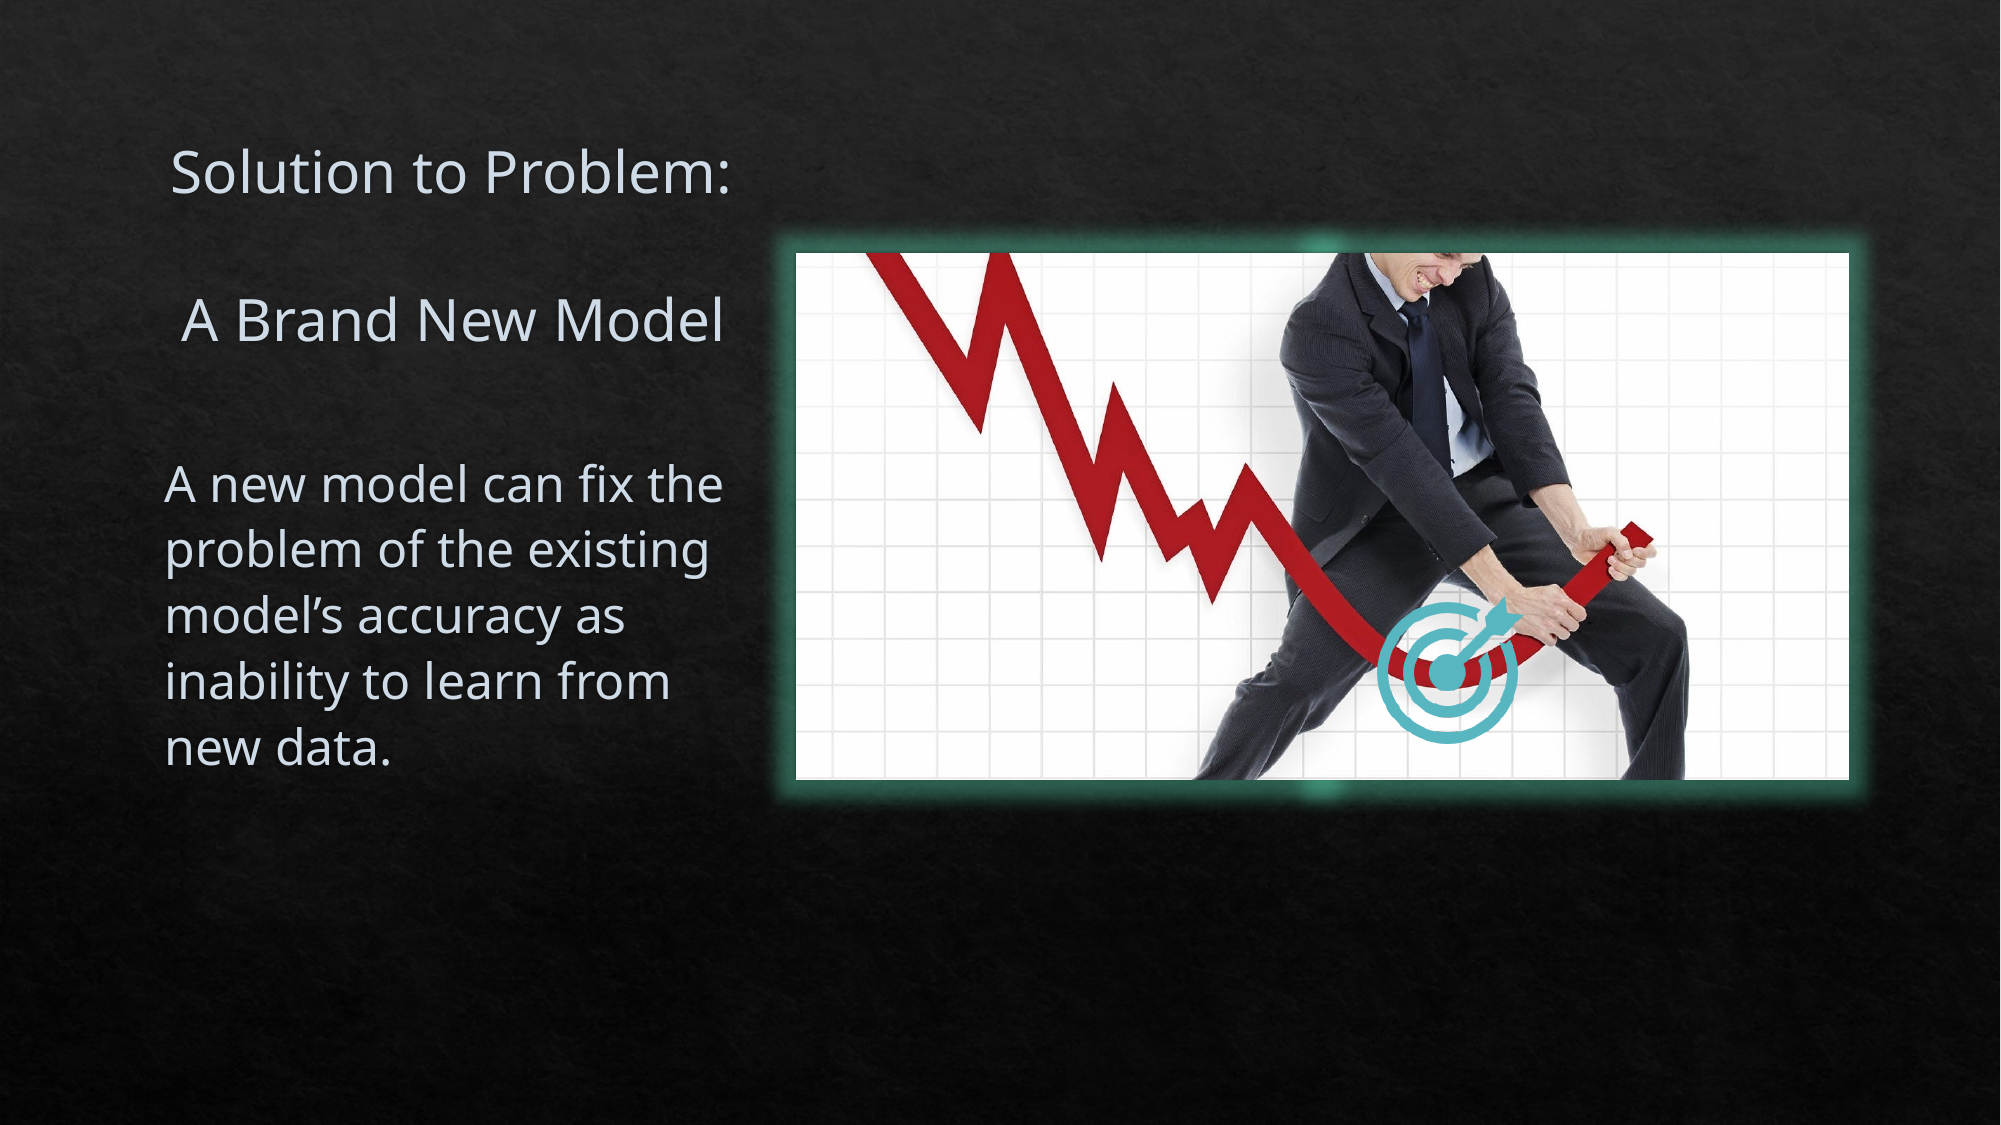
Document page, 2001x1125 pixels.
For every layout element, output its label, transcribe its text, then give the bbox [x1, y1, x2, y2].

text_box A Brand New Model [108, 247, 799, 362]
title Solution to Problem: [106, 99, 797, 215]
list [796, 253, 1849, 780]
list A new model can fix the problem of the existing model’s accuracy as inability to learn from new data. [149, 438, 758, 934]
